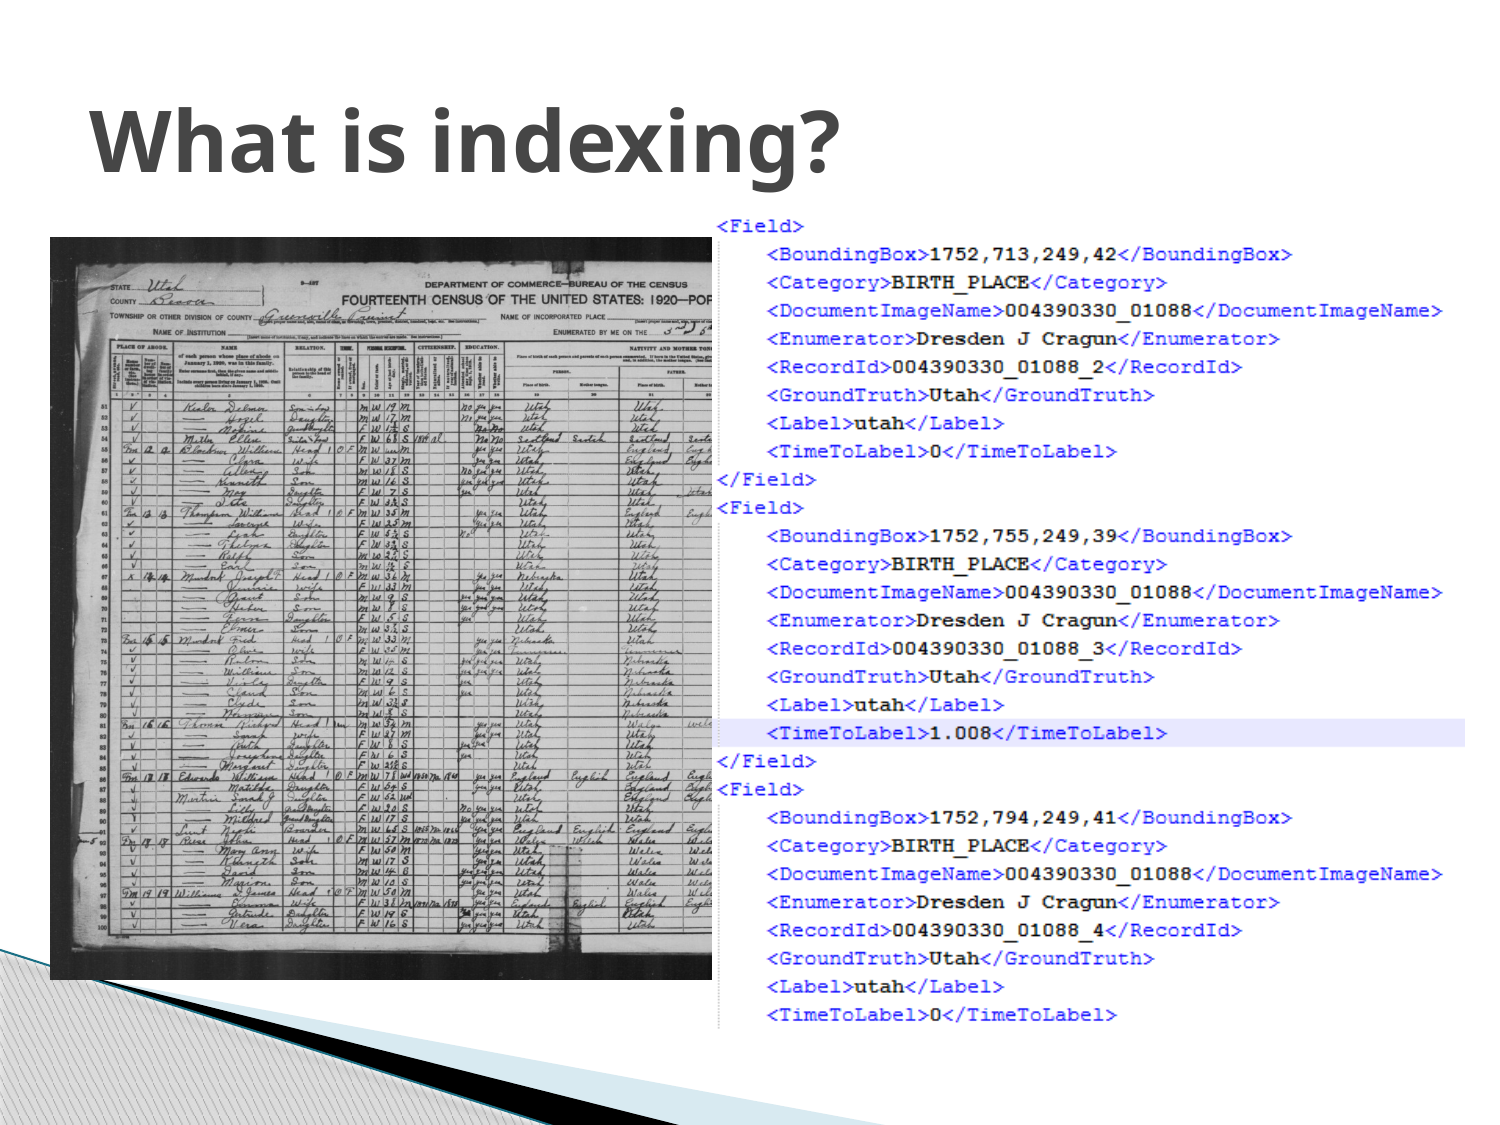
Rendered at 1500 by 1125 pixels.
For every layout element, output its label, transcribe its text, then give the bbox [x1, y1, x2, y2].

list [49, 237, 706, 981]
title What is indexing? [75, 45, 1425, 233]
picture [712, 212, 1465, 1032]
